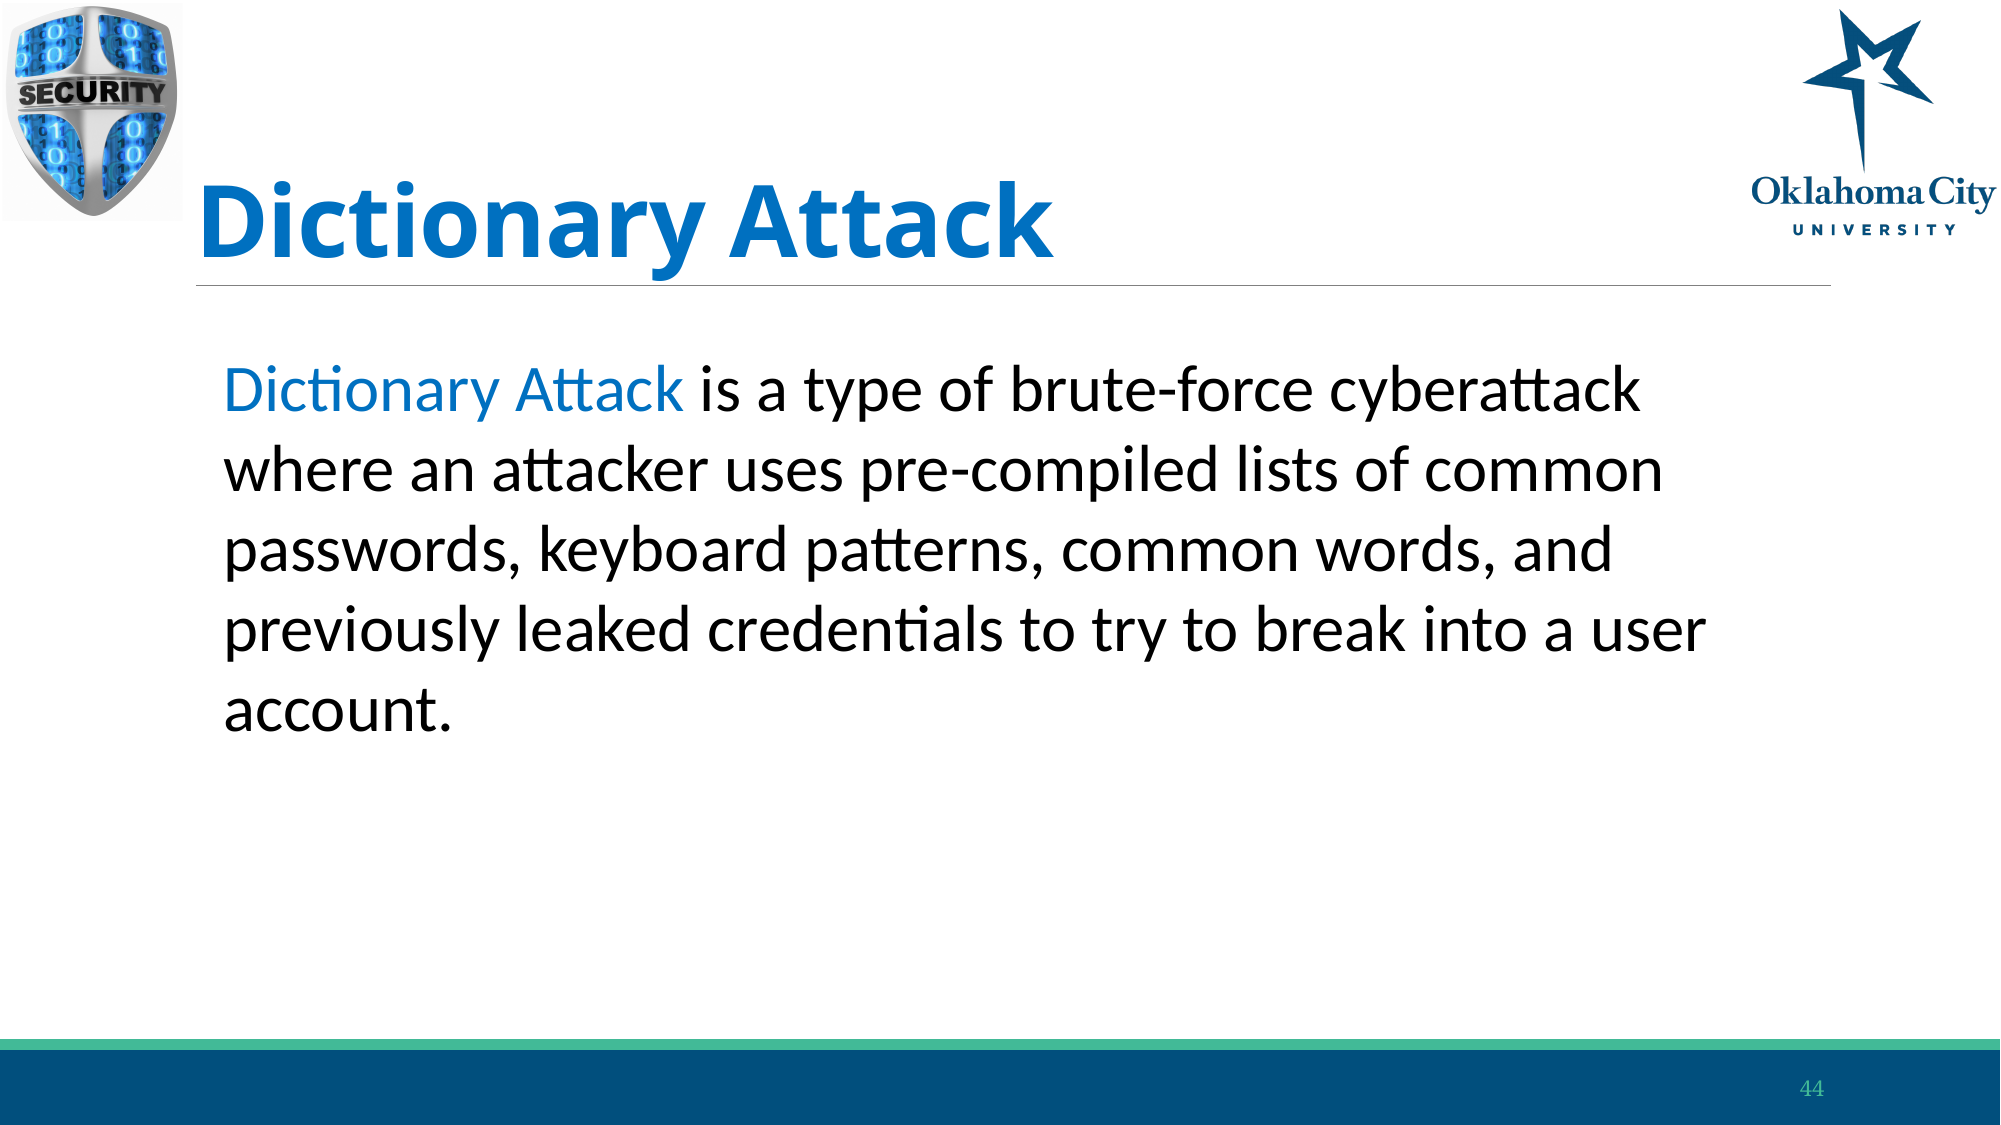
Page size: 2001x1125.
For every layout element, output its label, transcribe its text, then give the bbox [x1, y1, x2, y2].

picture [1740, 0, 2001, 246]
title Dictionary Attack [180, 47, 1830, 285]
picture [2, 3, 183, 221]
slide_number 44 [1624, 1059, 1840, 1120]
text_box Dictionary Attack is a type of brute-force cyberattack where an attacker uses pre-compiled lists of common passwords, keyboard patterns, common words, and previously leaked credentials to try to break into a user account. [208, 337, 1830, 752]
